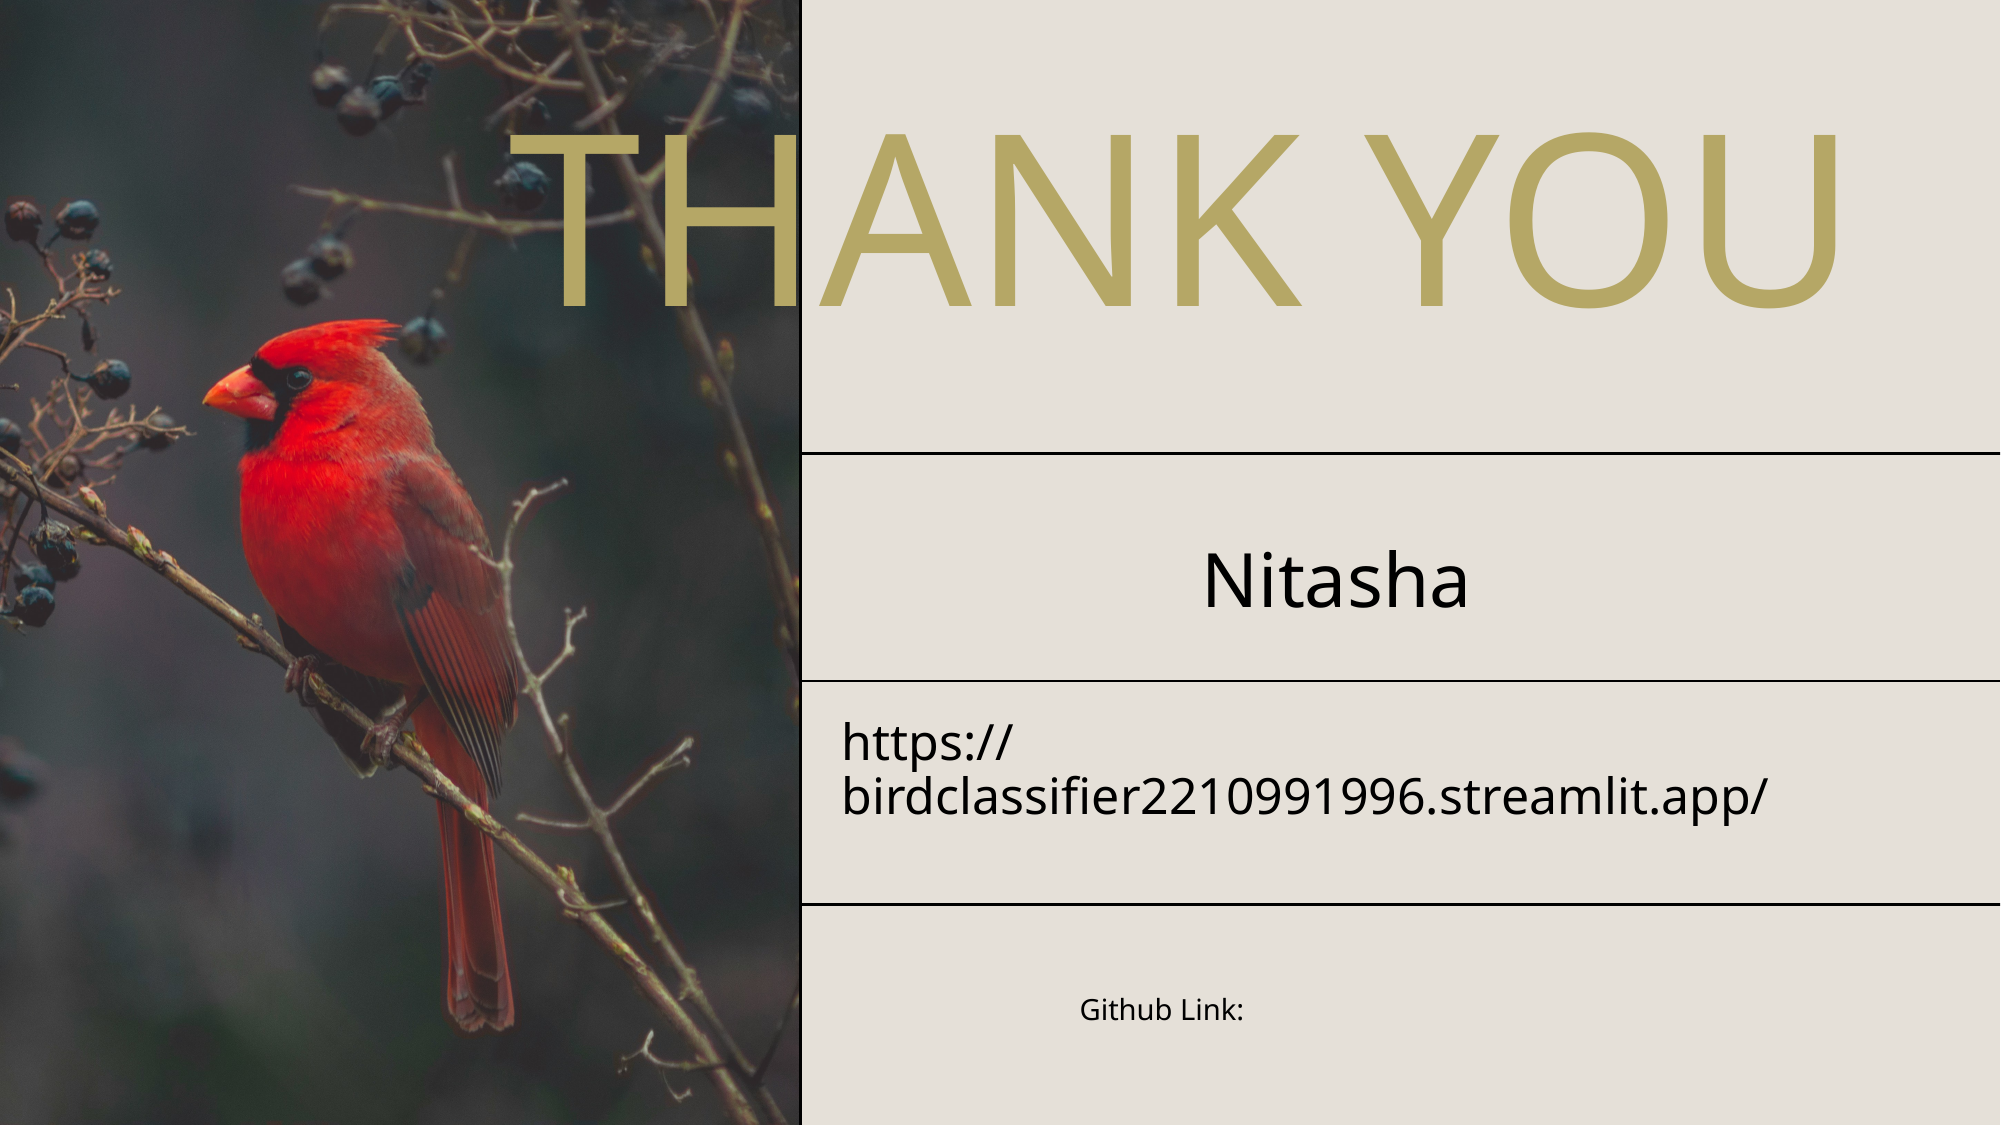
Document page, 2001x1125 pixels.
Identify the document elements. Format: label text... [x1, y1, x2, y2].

picture [0, 0, 800, 1125]
list https://birdclassifier2210991996.streamlit.app/ [826, 738, 1929, 858]
title THANK YOU [800, 52, 2000, 405]
list Nitasha [917, 523, 1756, 644]
list Github Link: [1064, 951, 1878, 1071]
